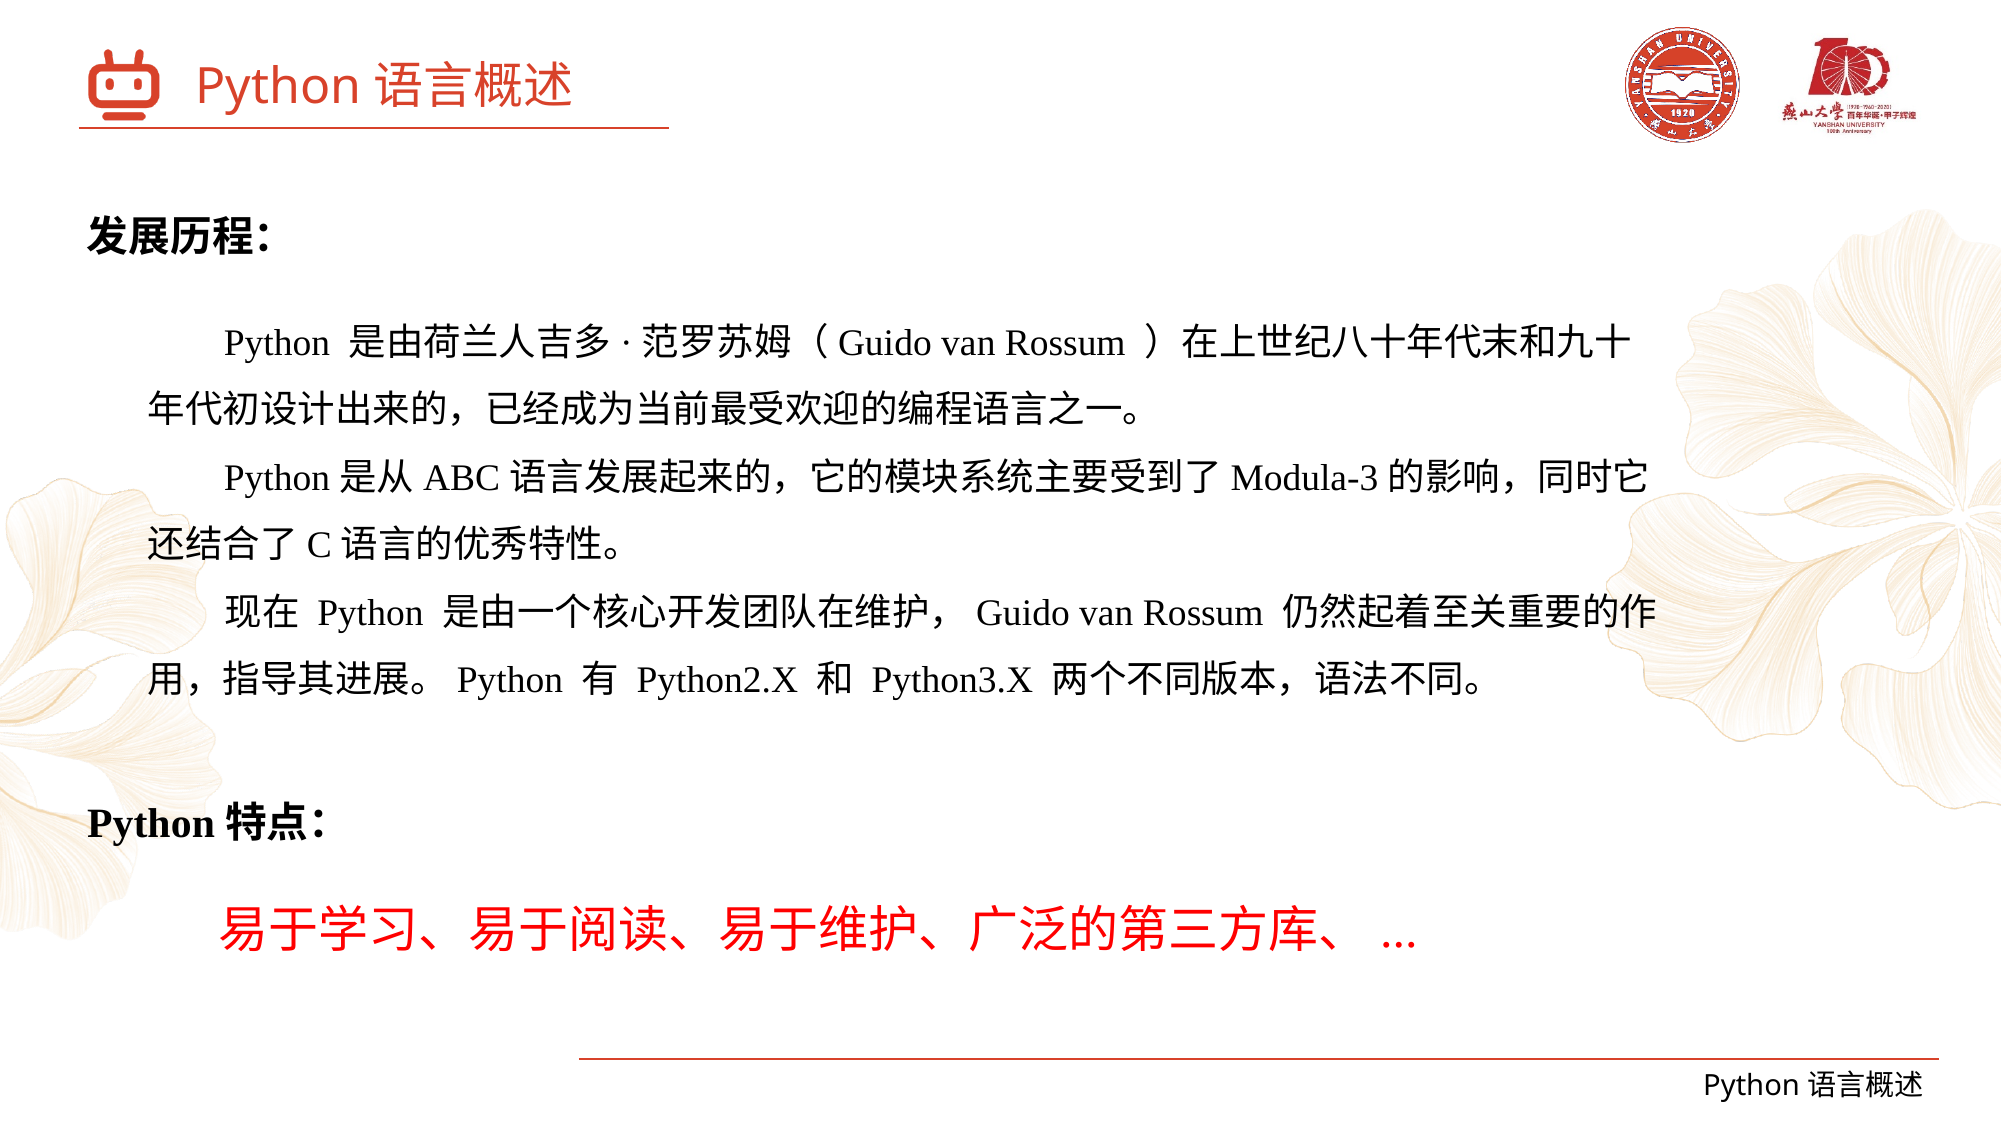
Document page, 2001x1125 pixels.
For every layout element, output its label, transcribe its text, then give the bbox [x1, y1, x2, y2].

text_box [578, 1059, 1939, 1110]
picture [1529, 188, 2001, 855]
picture [78, 39, 169, 127]
text_box Python 是由荷兰人吉多·范罗苏姆（Guido van Rossum ）在上世纪八十年代末和九十年代初设计出来的，已经成为当前最受欢迎的编程语言之一。 Python是从ABC语言发展起来的，它的模块系统主要受到了Modula-3的影响，同时它还结合了C语言的优秀特性。 现在 Python 是由一个核心开发团队在维护，Guido van Rossum 仍然起着至关重要的作用，指导其进展。Python 有 Python2.X 和 Python3.X 两个不同版本，语法不同。 [139, 287, 1529, 709]
text_box 易于学习、易于阅读、易于维护、广泛的第三方库、... [308, 874, 1470, 967]
picture [0, 347, 390, 1012]
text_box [1624, 22, 1939, 147]
text_box Python特点： [308, 787, 476, 854]
text_box 发展历程： [78, 201, 362, 268]
text_box Python语言概述 [180, 46, 589, 121]
